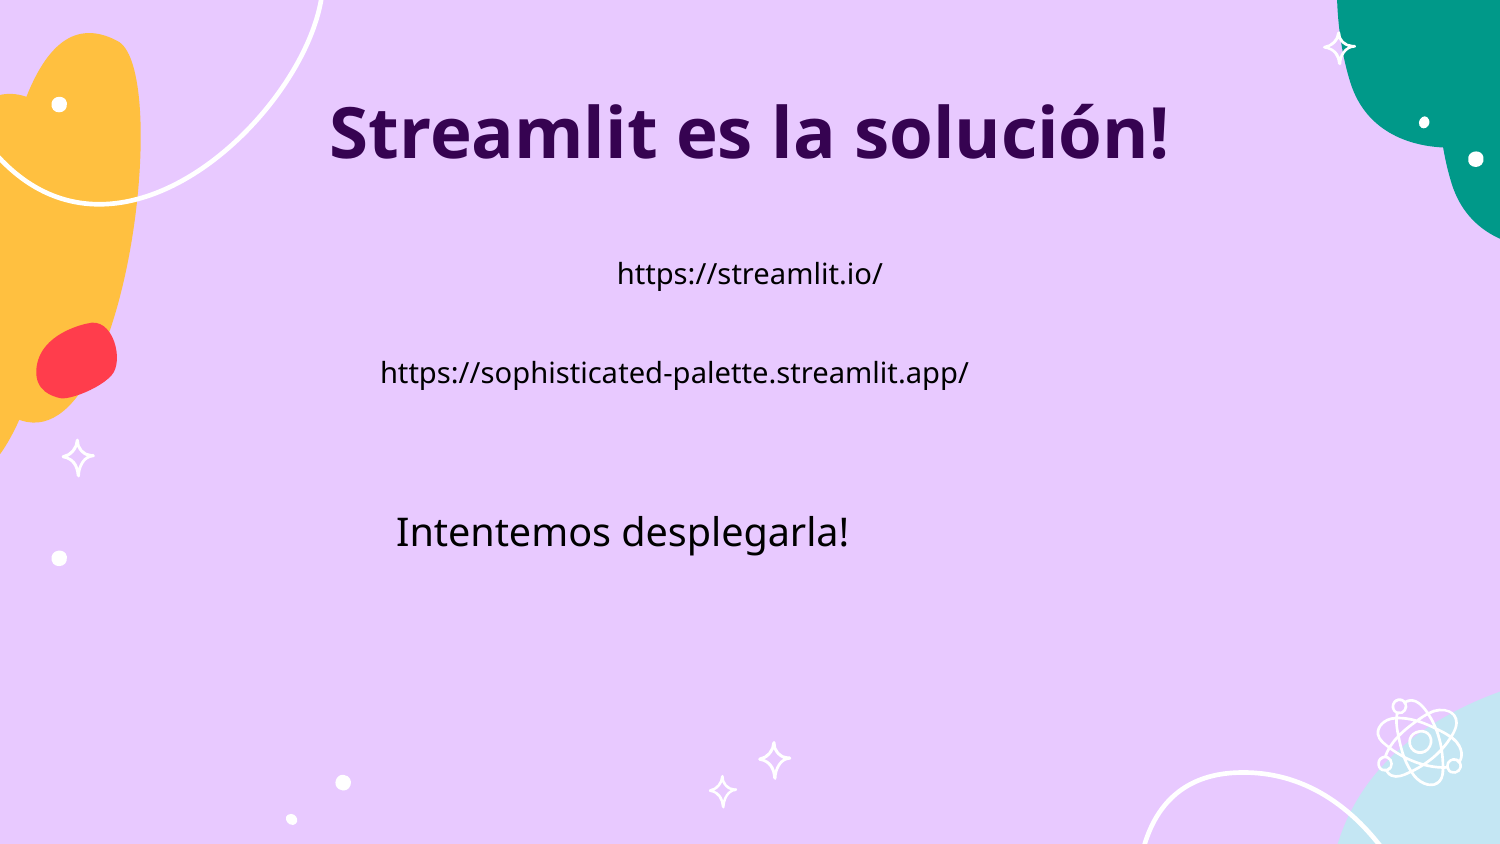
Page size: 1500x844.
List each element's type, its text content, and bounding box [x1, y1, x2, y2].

text_box https://streamlit.io/ [597, 240, 903, 306]
text_box https://sophisticated-palette.streamlit.app/ [364, 339, 1136, 405]
title Streamlit es la solución! [118, 72, 1382, 167]
text_box Intentemos desplegarla! [381, 492, 1205, 570]
